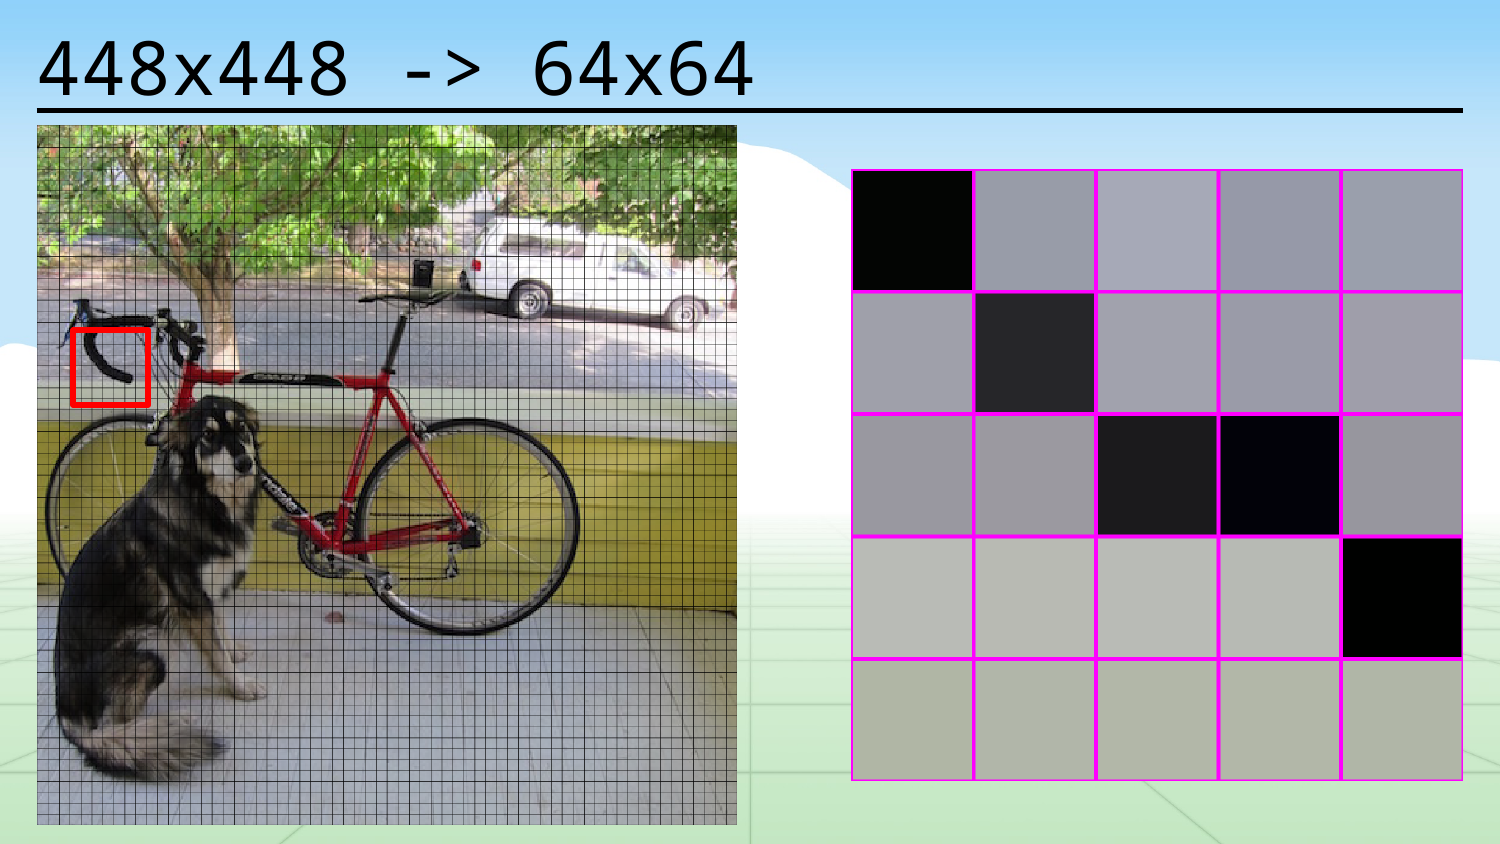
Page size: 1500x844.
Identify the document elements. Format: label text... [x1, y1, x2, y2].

title 448x448 -> 64x64 [20, 31, 1479, 126]
picture [0, 0, 1500, 844]
